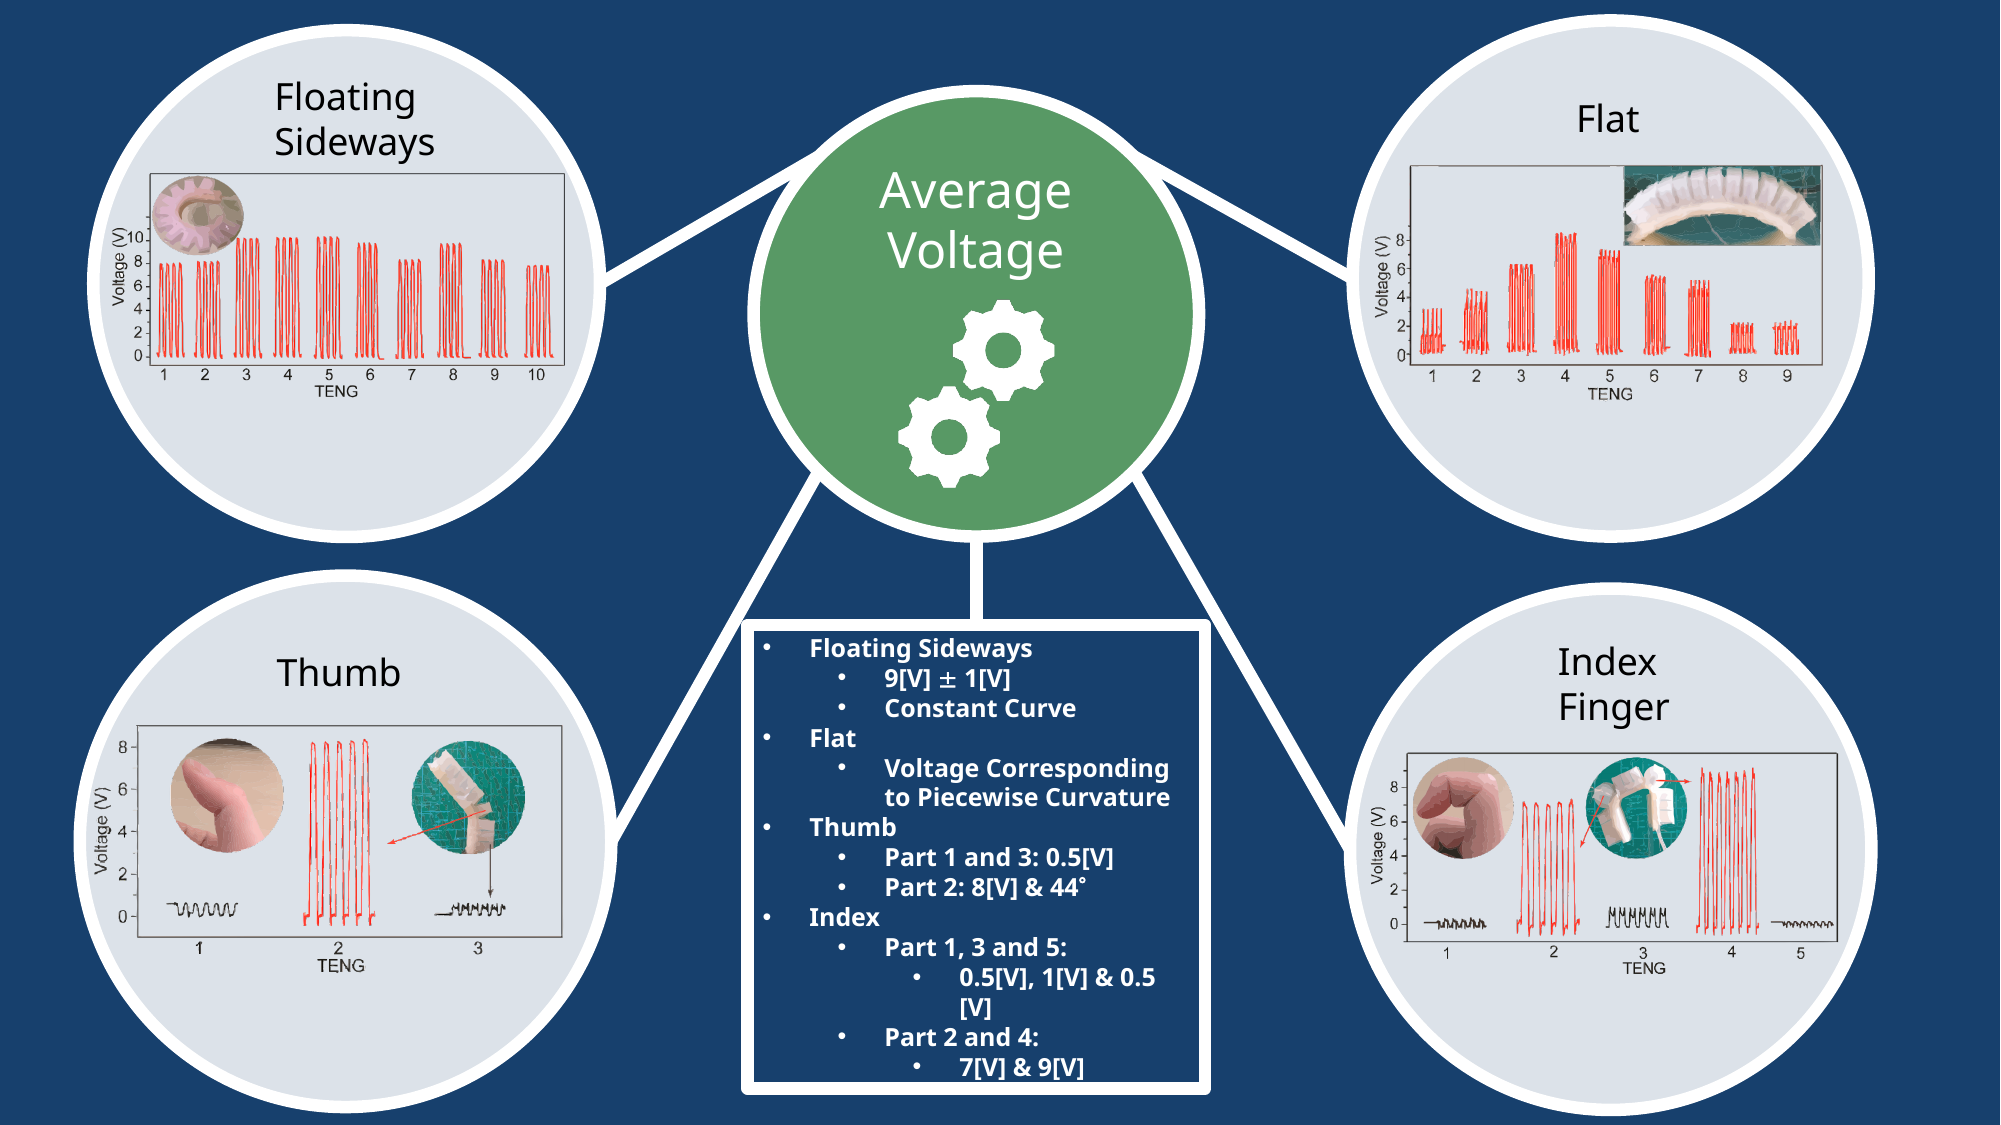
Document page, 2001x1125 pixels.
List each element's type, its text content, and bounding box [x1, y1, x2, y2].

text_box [1133, 471, 1350, 850]
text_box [611, 471, 819, 842]
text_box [1349, 588, 1872, 1110]
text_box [753, 91, 1200, 537]
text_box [79, 575, 612, 1108]
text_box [1133, 156, 1353, 279]
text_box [599, 156, 819, 284]
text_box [1352, 20, 1869, 537]
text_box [93, 30, 600, 537]
text_box Floating Sideways 9[V]  1[V] Constant Curve Flat Voltage Corresponding to Piecewise Curvature Thumb Part 1 and 3: 0.5[V] Part 2: 8[V] & 44 Index Part 1, 3 and 5: 0.5[V], 1[V] & 0.5 [V] Part 2 and 4: 7[V] & 9[V] [747, 624, 1205, 1089]
